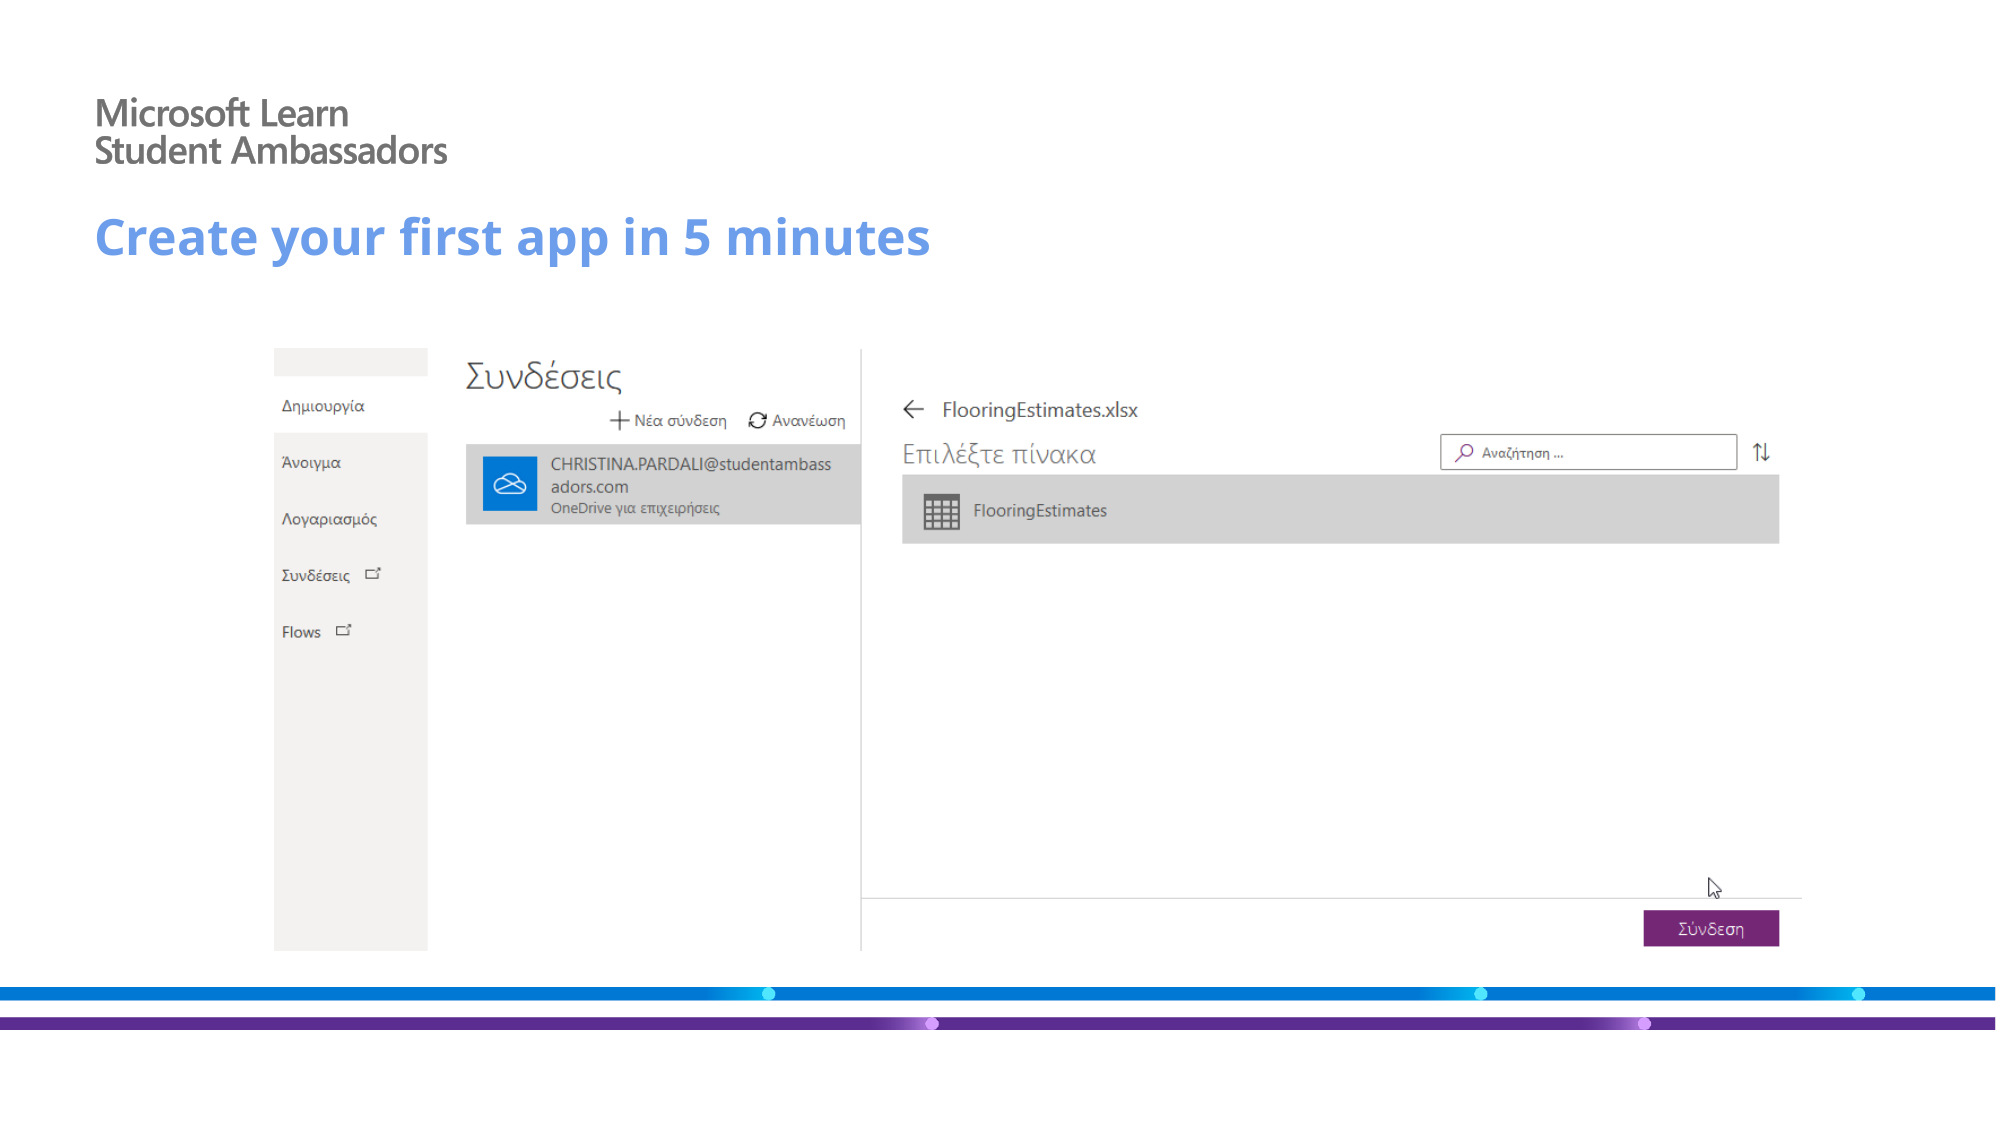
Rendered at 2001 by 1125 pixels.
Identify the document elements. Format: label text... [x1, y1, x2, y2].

picture [96, 97, 447, 164]
text_box Create your first app in 5 minutes [79, 190, 1457, 287]
picture [0, 987, 2000, 1030]
picture [273, 348, 1802, 952]
